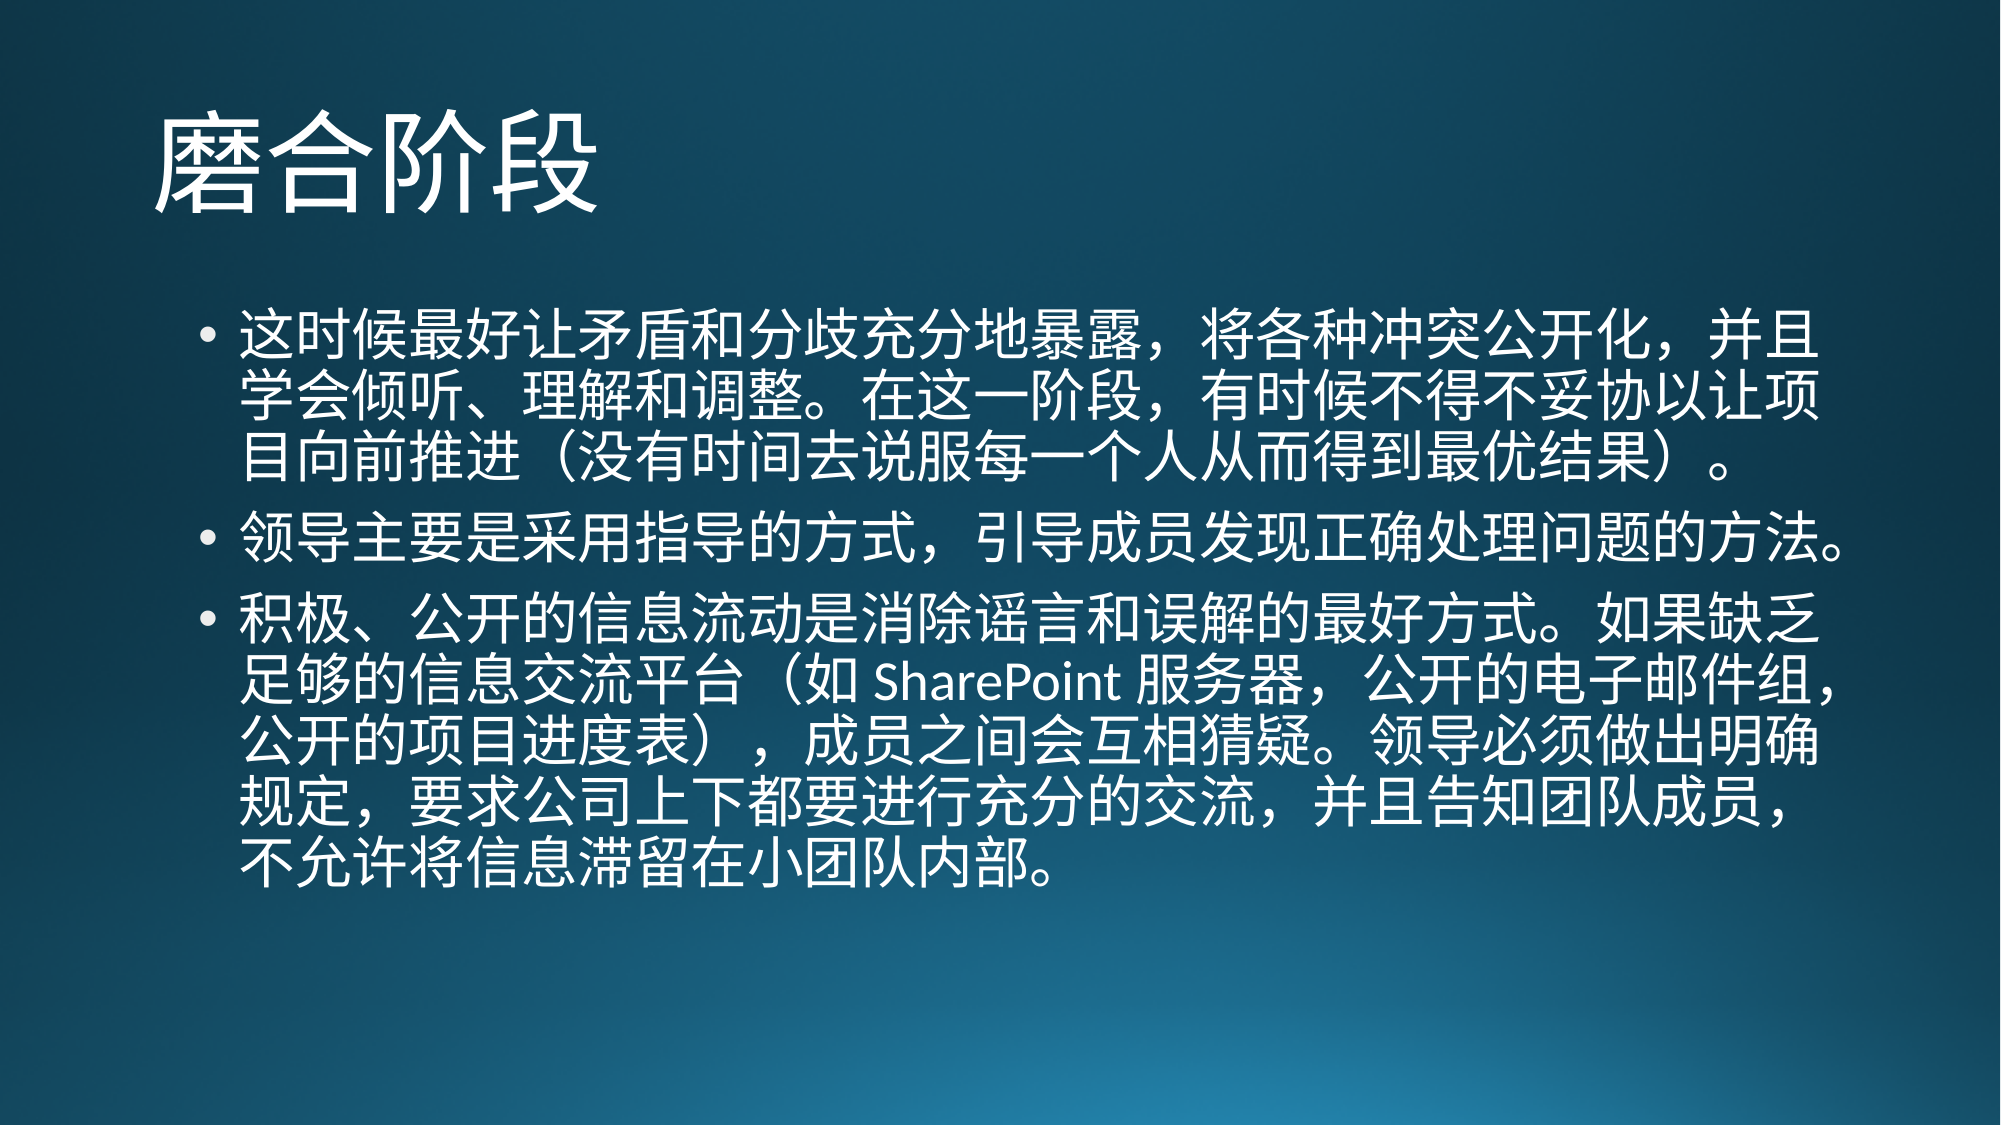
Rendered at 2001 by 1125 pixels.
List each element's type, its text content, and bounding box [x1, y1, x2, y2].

list 这时候最好让矛盾和分歧充分地暴露，将各种冲突公开化，并且学会倾听、理解和调整。在这一阶段，有时候不得不妥协以让项目向前推进（没有时间去说服每一个人从而得到最优结果）。 领导主要是采用指导的方式，引导成员发现正确处理问题的方法。 积极、公开的信息流动是消除谣言和误解的最好方式。如果缺乏足够的信息交流平台（如SharePoint服务器，公开的电子邮件组，公开的项目进度表），成员之间会互相猜疑。领导必须做出明确规定，要求公司上下都要进行充分的交流，并且告知团队成员，不允许将信息滞留在小团队内部。 [183, 299, 1863, 1014]
title 磨合阶段 [137, 59, 1863, 278]
picture [0, 0, 2001, 1125]
